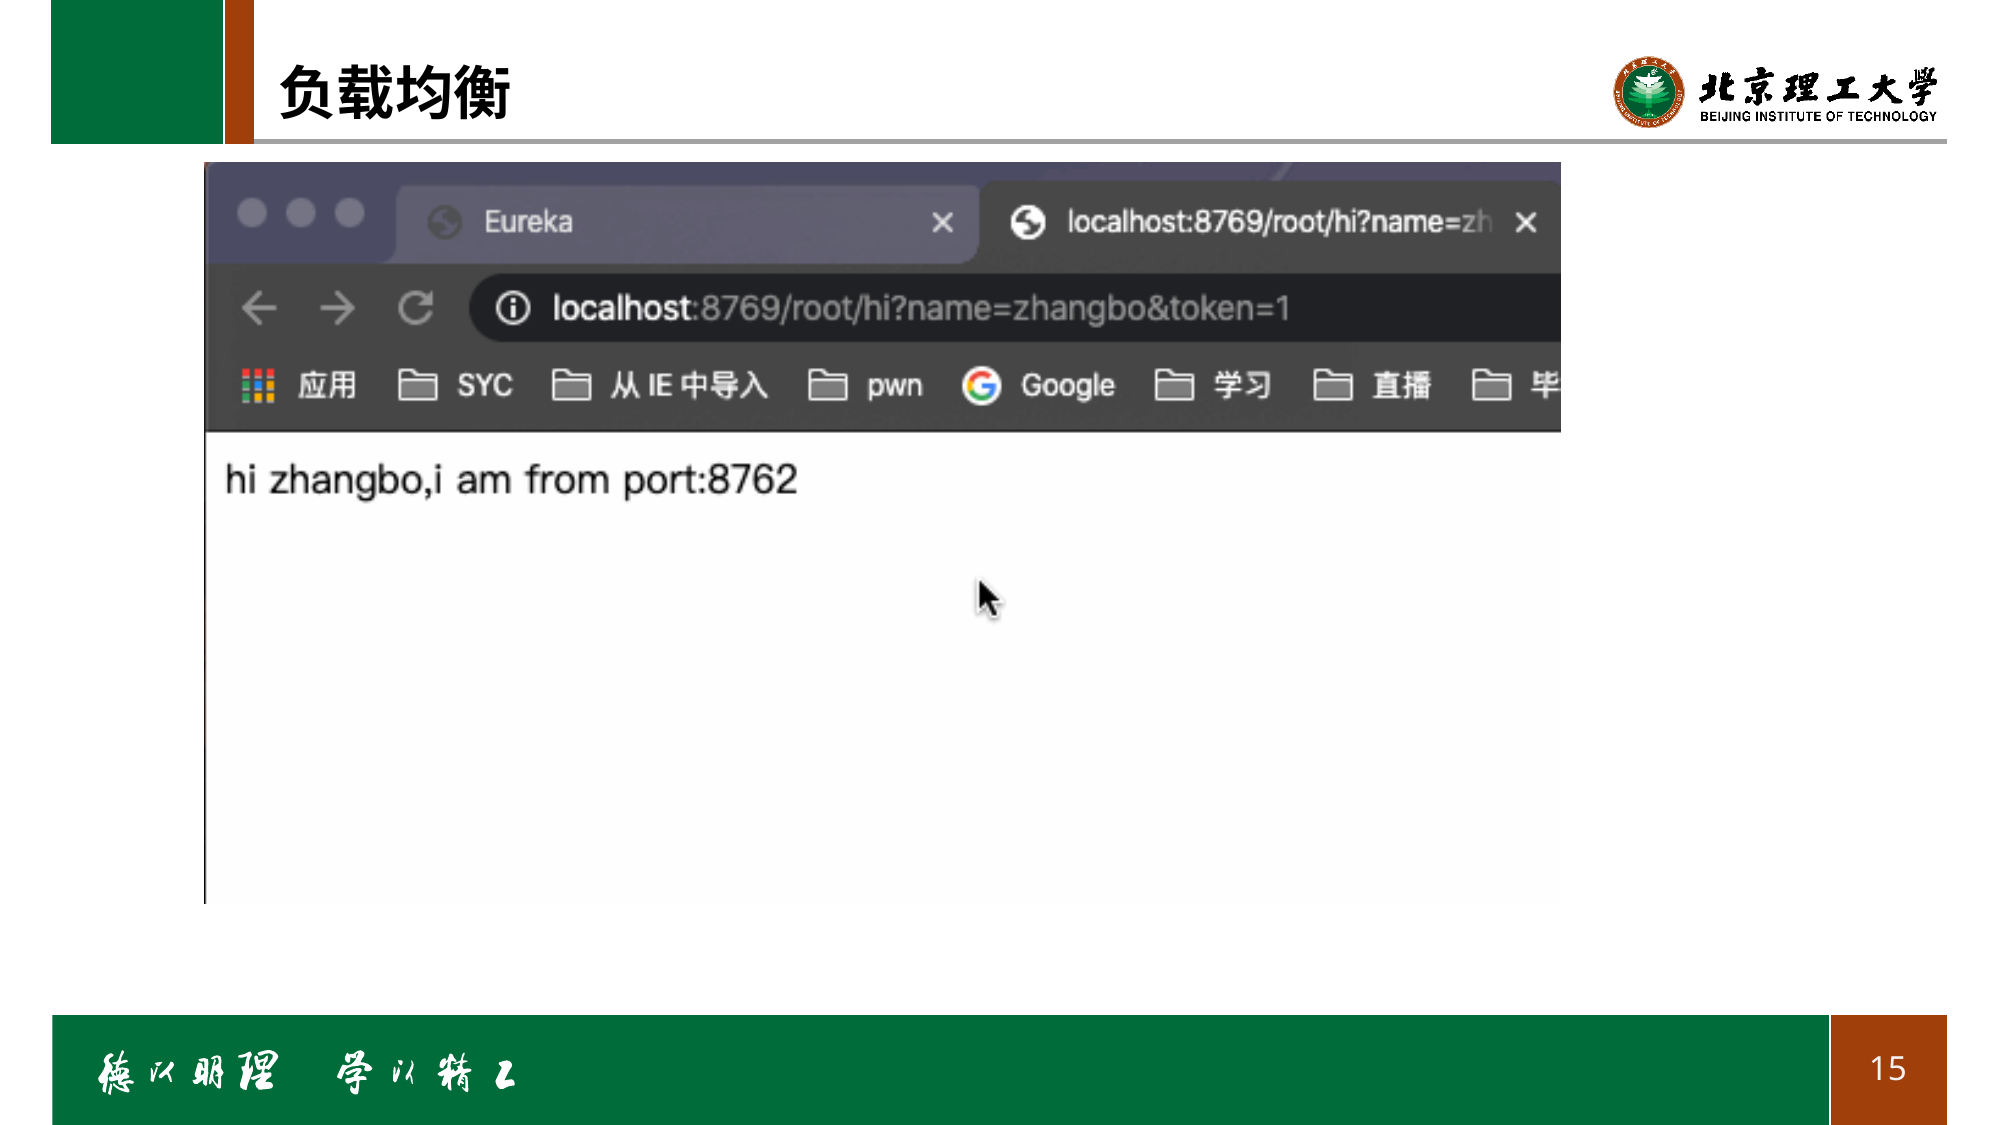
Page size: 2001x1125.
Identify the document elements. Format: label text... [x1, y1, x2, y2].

title 负载均衡 [263, 56, 1682, 136]
picture [1682, 56, 1937, 128]
picture [204, 162, 1561, 904]
